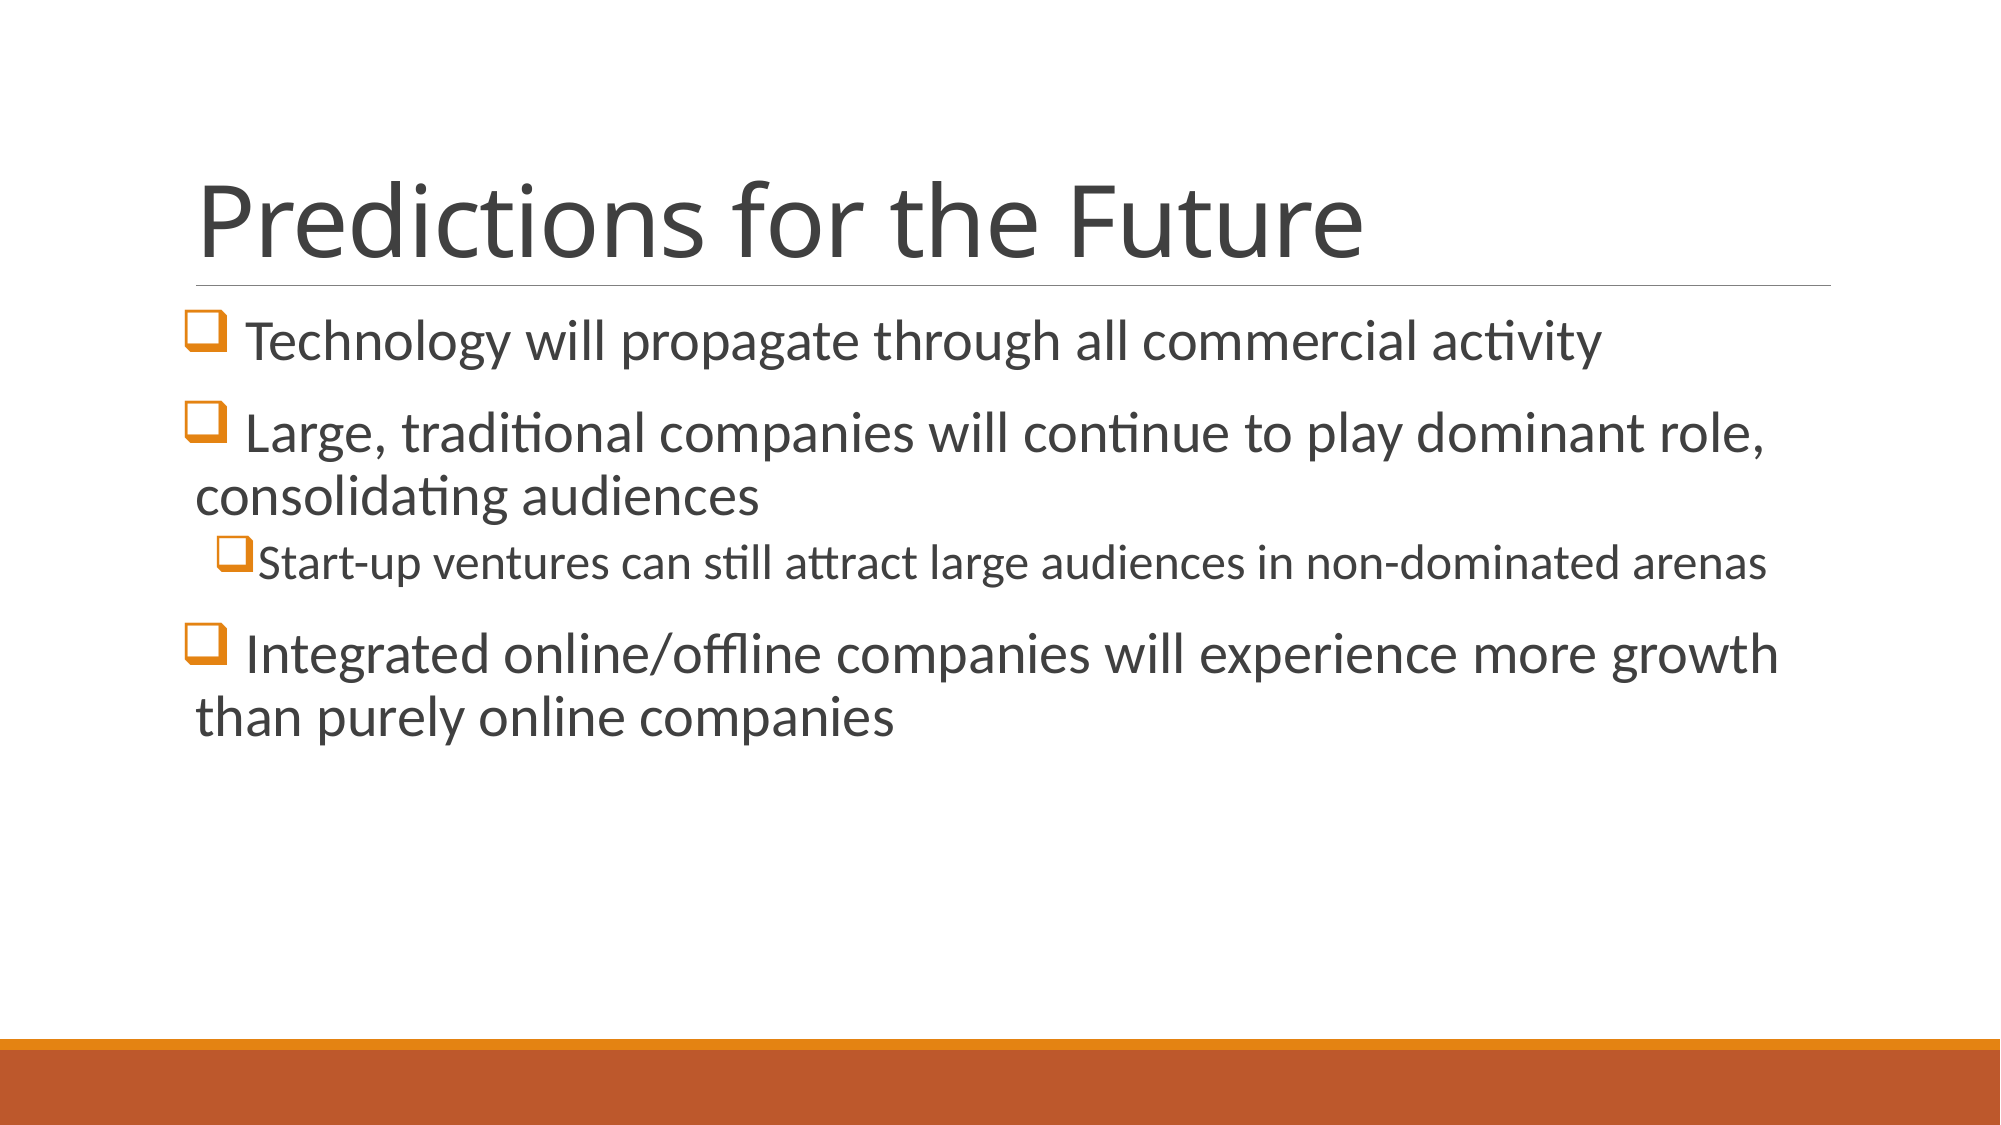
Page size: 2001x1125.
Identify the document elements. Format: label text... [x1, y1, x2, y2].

title Predictions for the Future [180, 47, 1830, 285]
list Technology will propagate through all commercial activity Large, traditional companies will continue to play dominant role, consolidating audiences Start-up ventures can still attract large audiences in non-dominated arenas Integrated online/offline companies will experience more growth than purely online companies [180, 302, 1830, 963]
